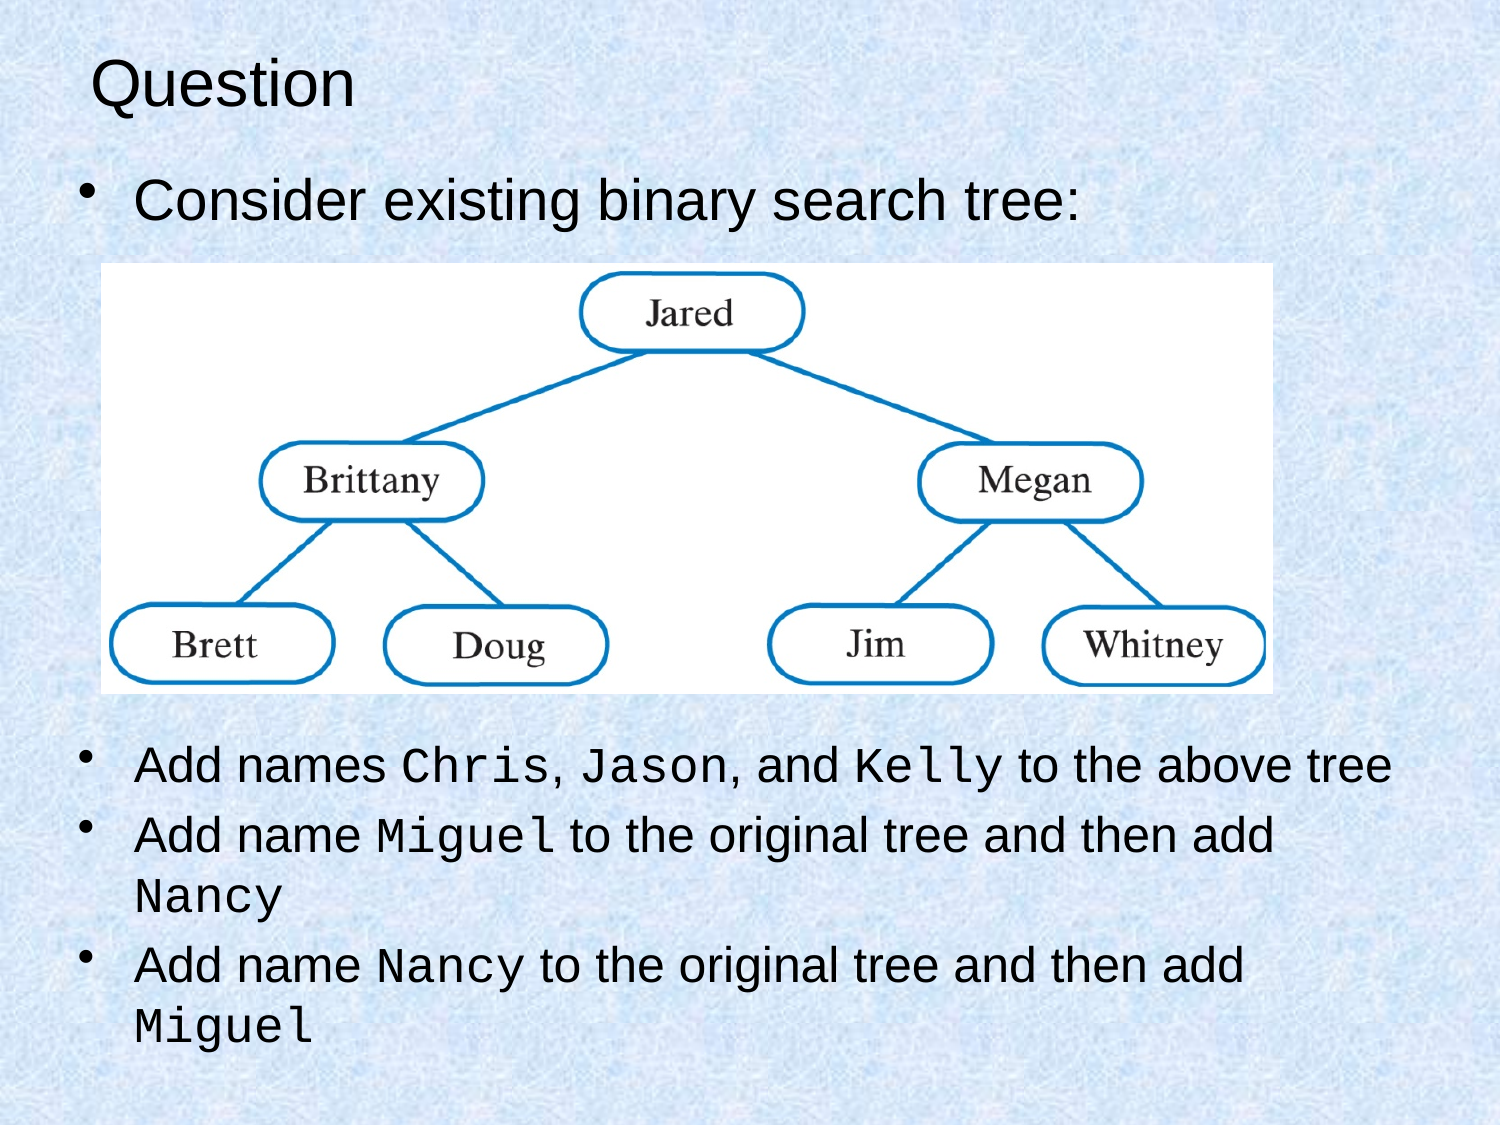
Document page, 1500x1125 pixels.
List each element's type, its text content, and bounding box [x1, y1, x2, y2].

title Question [75, 20, 1424, 140]
picture [0, 0, 1500, 1125]
list Consider existing binary search tree: Add names Chris, Jason, and Kelly to the above tree Add name Miguel to the original tree and then add Nancy Add name Nancy to the original tree and then add Miguel [62, 154, 1413, 946]
